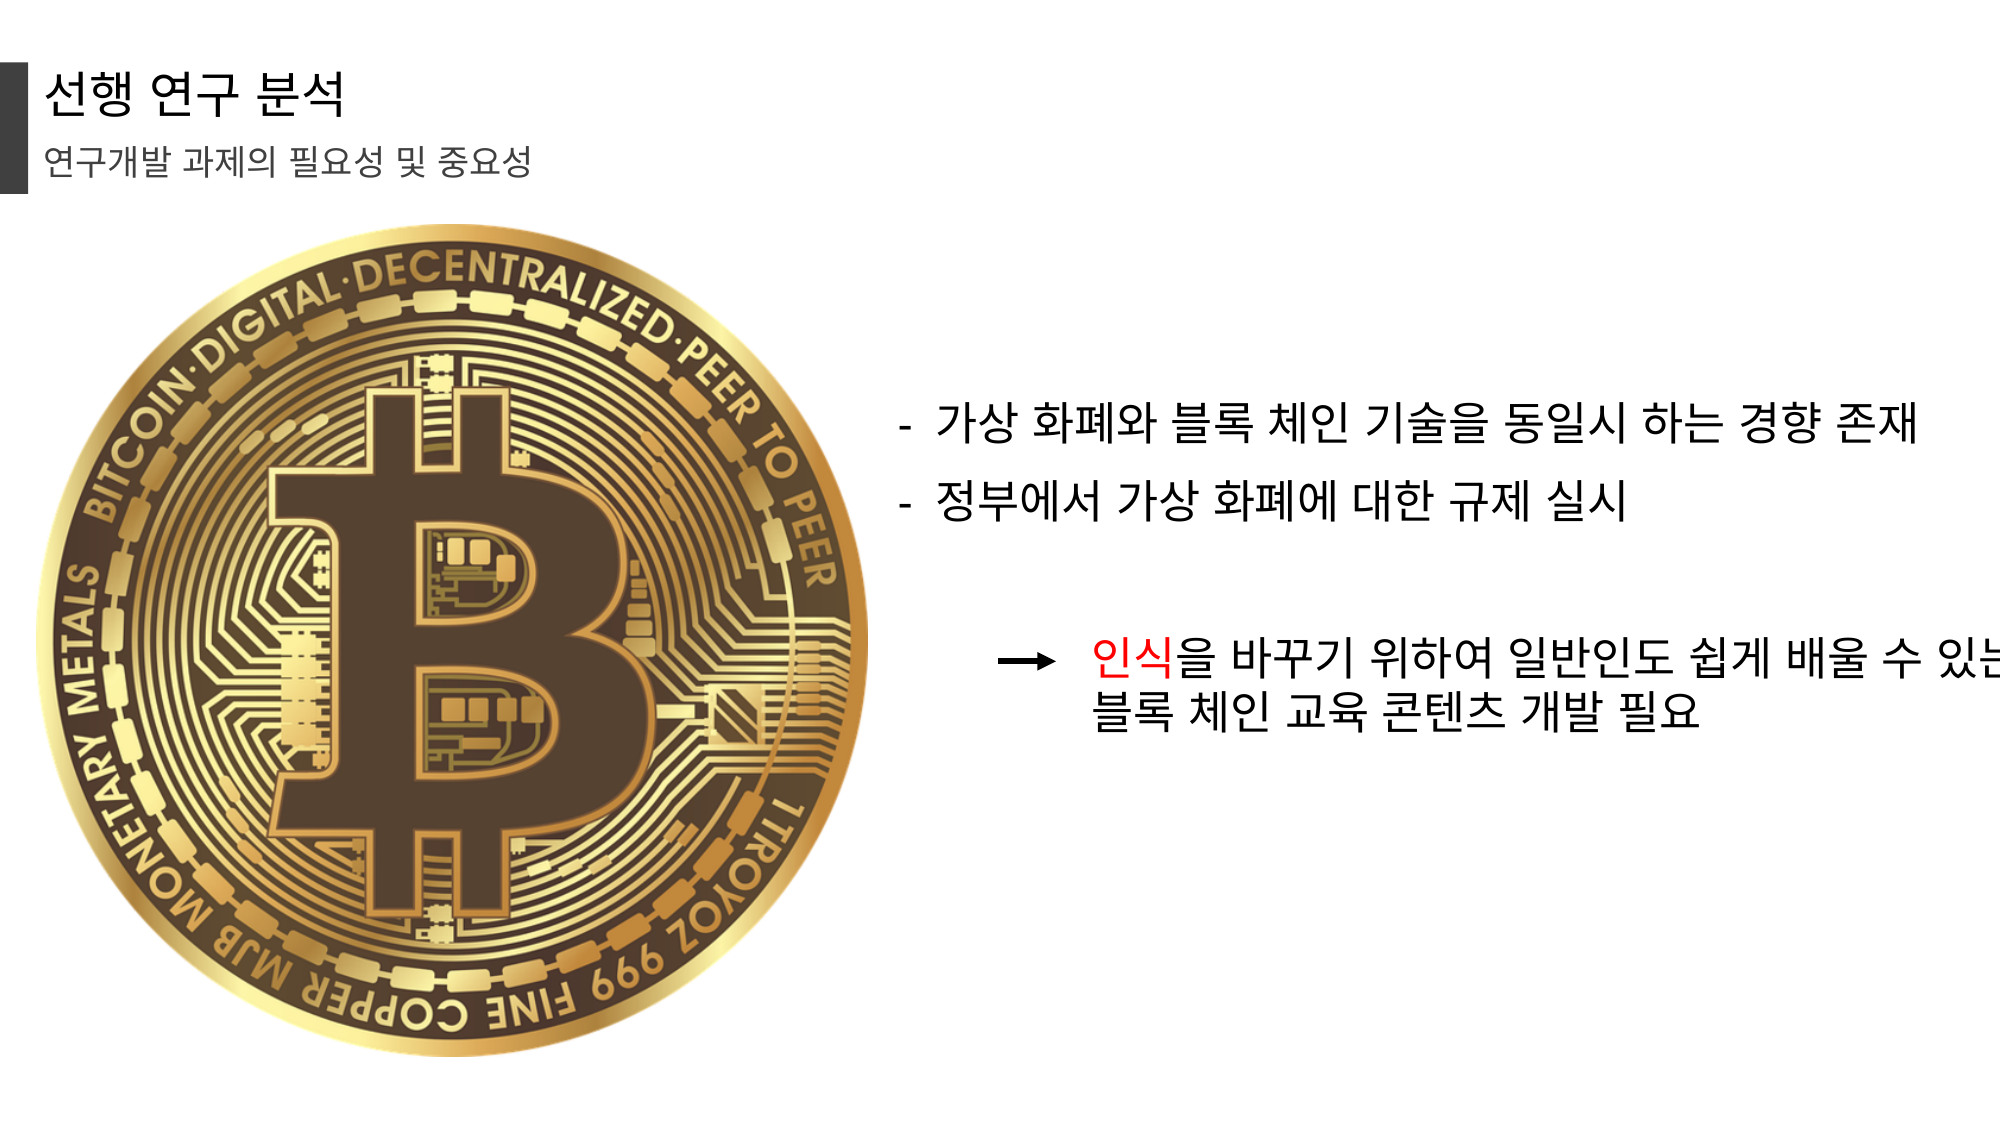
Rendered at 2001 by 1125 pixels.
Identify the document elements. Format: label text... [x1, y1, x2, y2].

text_box - 정부에서 가상 화폐에 대한 규제 실시 [883, 465, 2000, 536]
list 선행 연구 분석 [28, 62, 452, 137]
list 연구개발 과제의 필요성 및 중요성 [28, 137, 583, 218]
text_box 인식을 바꾸기 위하여 일반인도 쉽게 배울 수 있는 블록 체인 교육 콘텐츠 개발 필요 [1076, 621, 2000, 747]
picture [36, 224, 868, 1057]
text_box - 가상 화폐와 블록 체인 기술을 동일시 하는 경향 존재 [883, 387, 2000, 457]
